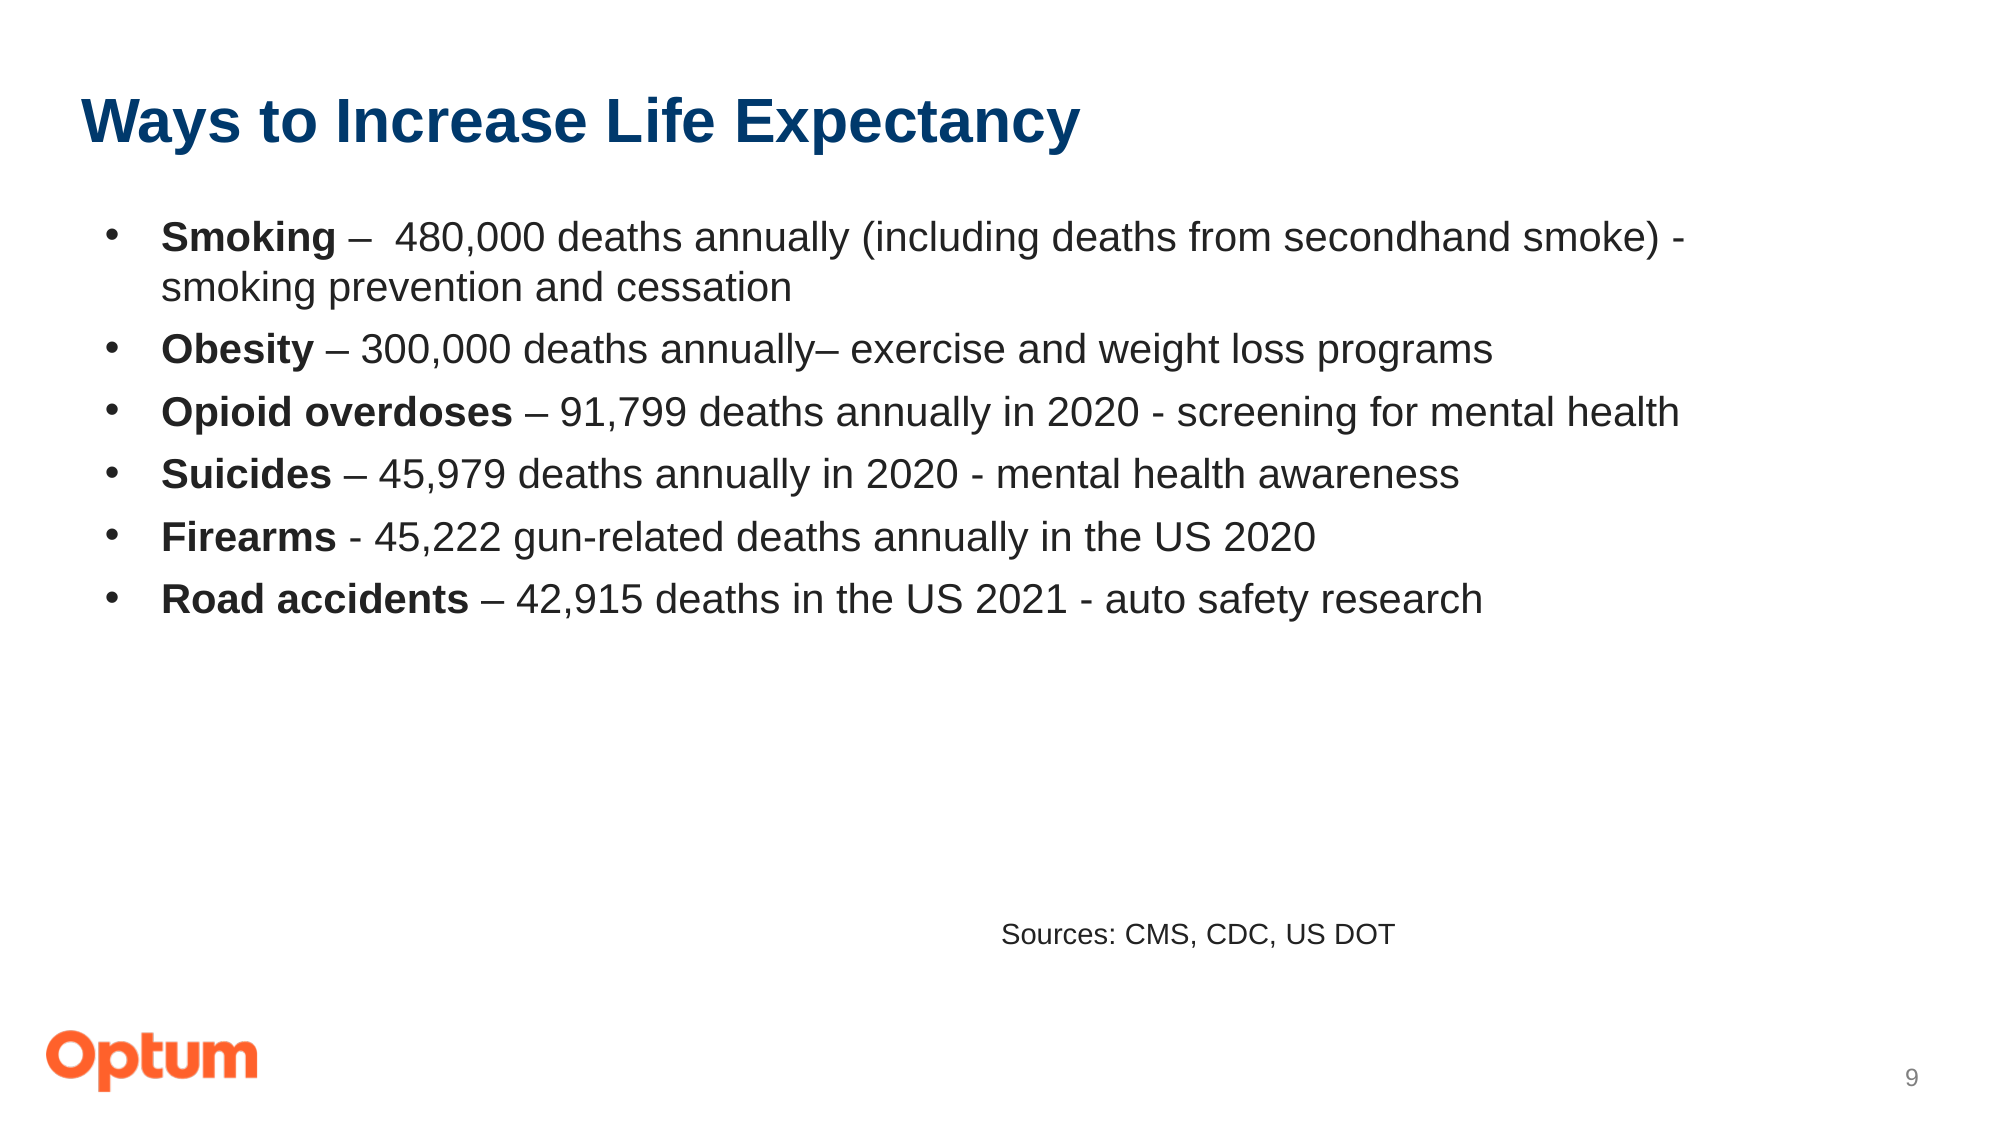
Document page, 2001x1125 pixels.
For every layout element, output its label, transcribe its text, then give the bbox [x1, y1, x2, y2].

slide_number 9 [1861, 1061, 1920, 1092]
picture [46, 1014, 261, 1098]
text_box Sources: CMS, CDC, US DOT [1000, 915, 1397, 951]
list Smoking – 480,000 deaths annually (including deaths from secondhand smoke) - smoking prevention and cessation Obesity – 300,000 deaths annually– exercise and weight loss programs Opioid overdoses – 91,799 deaths annually in 2020 - screening for mental health Suicides – 45,979 deaths annually in 2020 - mental health awareness Firearms - 45,222 gun-related deaths annually in the US 2020 Road accidents – 42,915 deaths in the US 2021 - auto safety research [104, 209, 1846, 830]
title Ways to Increase Life Expectancy [81, 87, 1919, 156]
